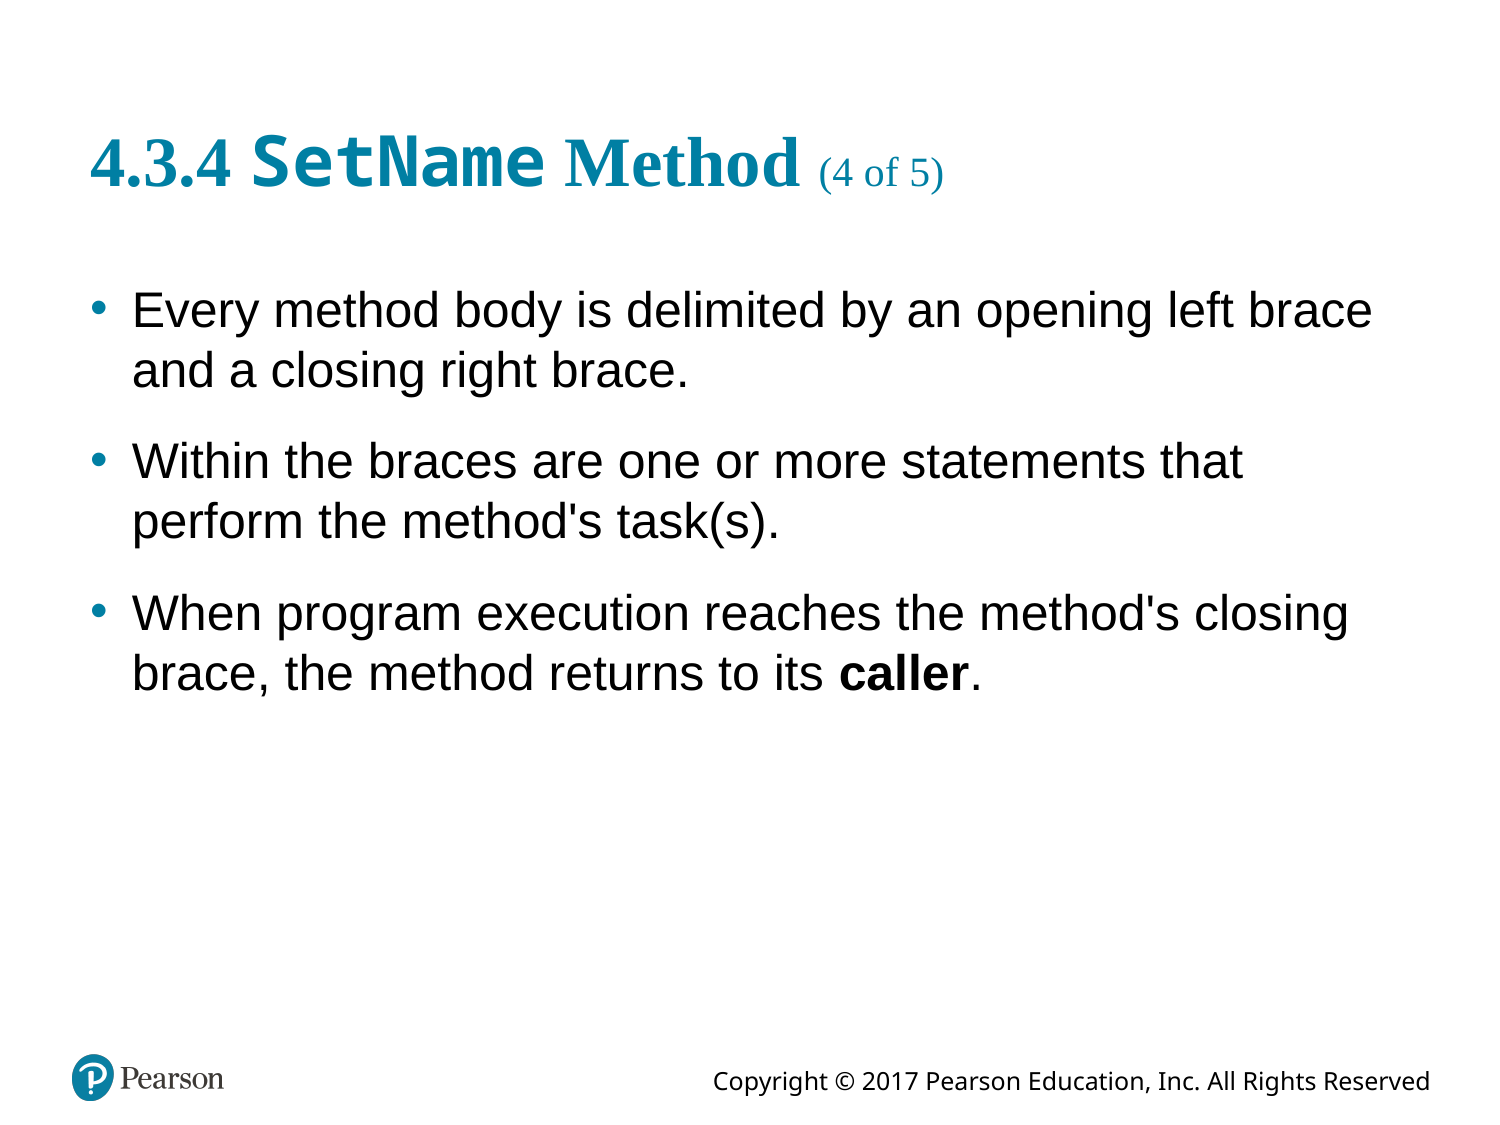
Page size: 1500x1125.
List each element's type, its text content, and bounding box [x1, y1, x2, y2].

title 4.3.4 SetName Method (4 of 5) [75, 35, 1425, 216]
picture [72, 1054, 88, 1070]
list Every method body is delimited by an opening left brace and a closing right brace. Within the braces are one or more statements that perform the method's task(s). When program execution reaches the method's closing brace, the method returns to its caller. [75, 262, 1425, 1005]
picture [98, 1054, 224, 1101]
picture [72, 1087, 83, 1101]
picture [80, 1063, 106, 1088]
